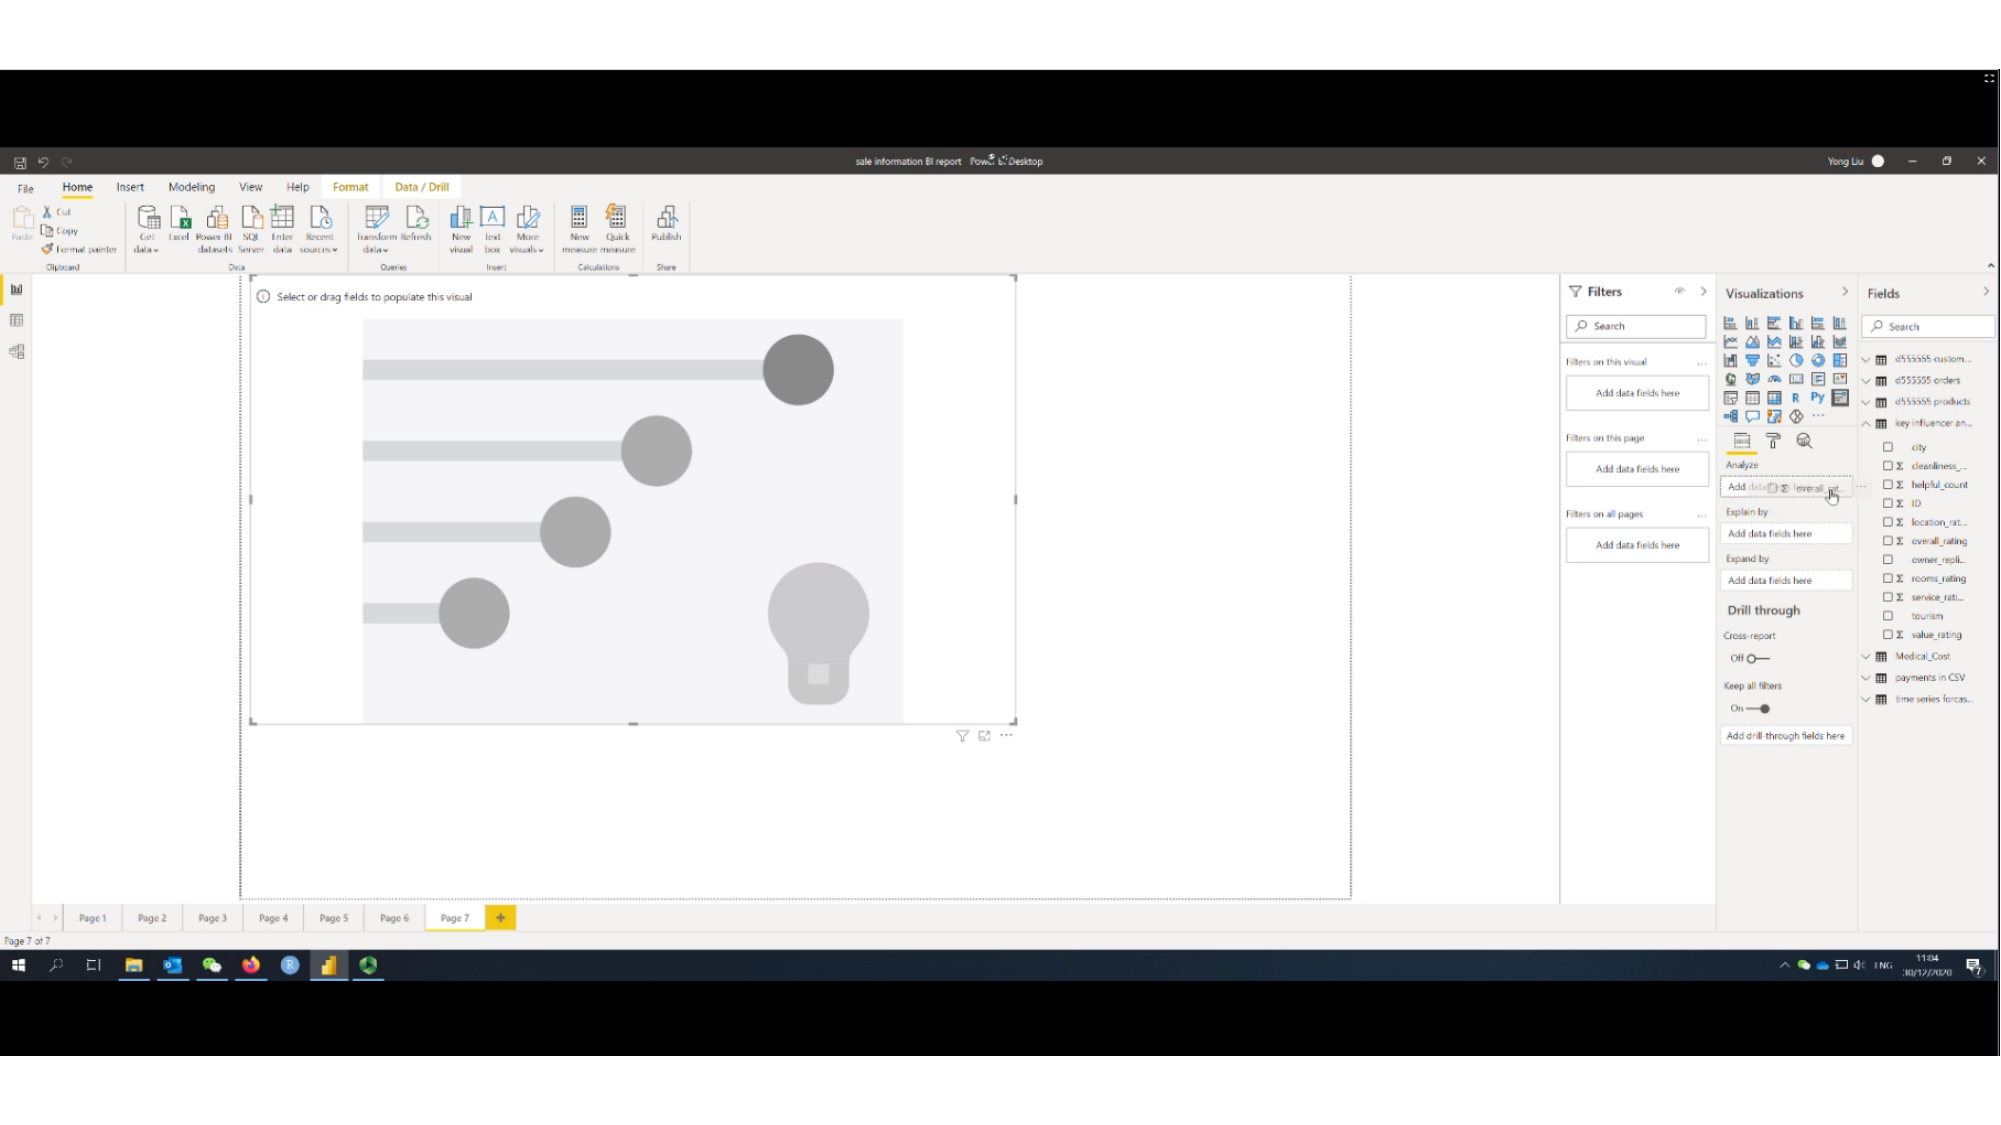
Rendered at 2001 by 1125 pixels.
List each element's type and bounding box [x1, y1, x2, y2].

picture [0, 68, 2000, 1057]
